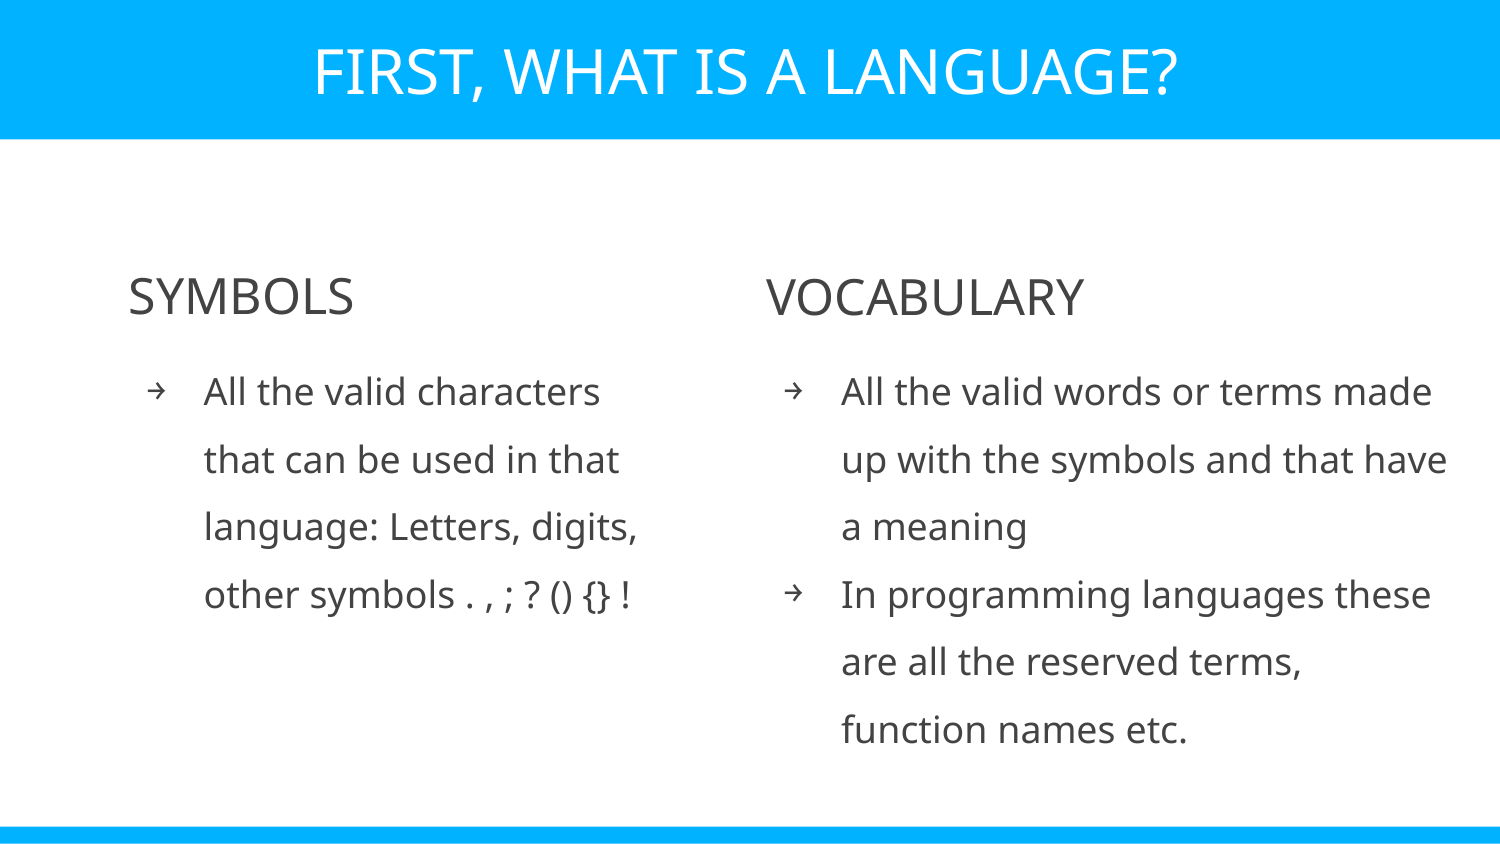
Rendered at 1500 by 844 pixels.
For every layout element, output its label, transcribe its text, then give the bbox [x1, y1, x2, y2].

text_box [0, 826, 1500, 844]
text_box SYMBOLS All the valid characters that can be used in that language: Letters, digits, other symbols . , ; ? () {} ! [113, 219, 684, 691]
text_box FIRST, WHAT IS A LANGUAGE? [26, 17, 1466, 117]
list VOCABULARY All the valid words or terms made up with the symbols and that have a meaning In programming languages these are all the reserved terms, function names etc. [751, 219, 1469, 777]
text_box [0, 0, 1500, 140]
